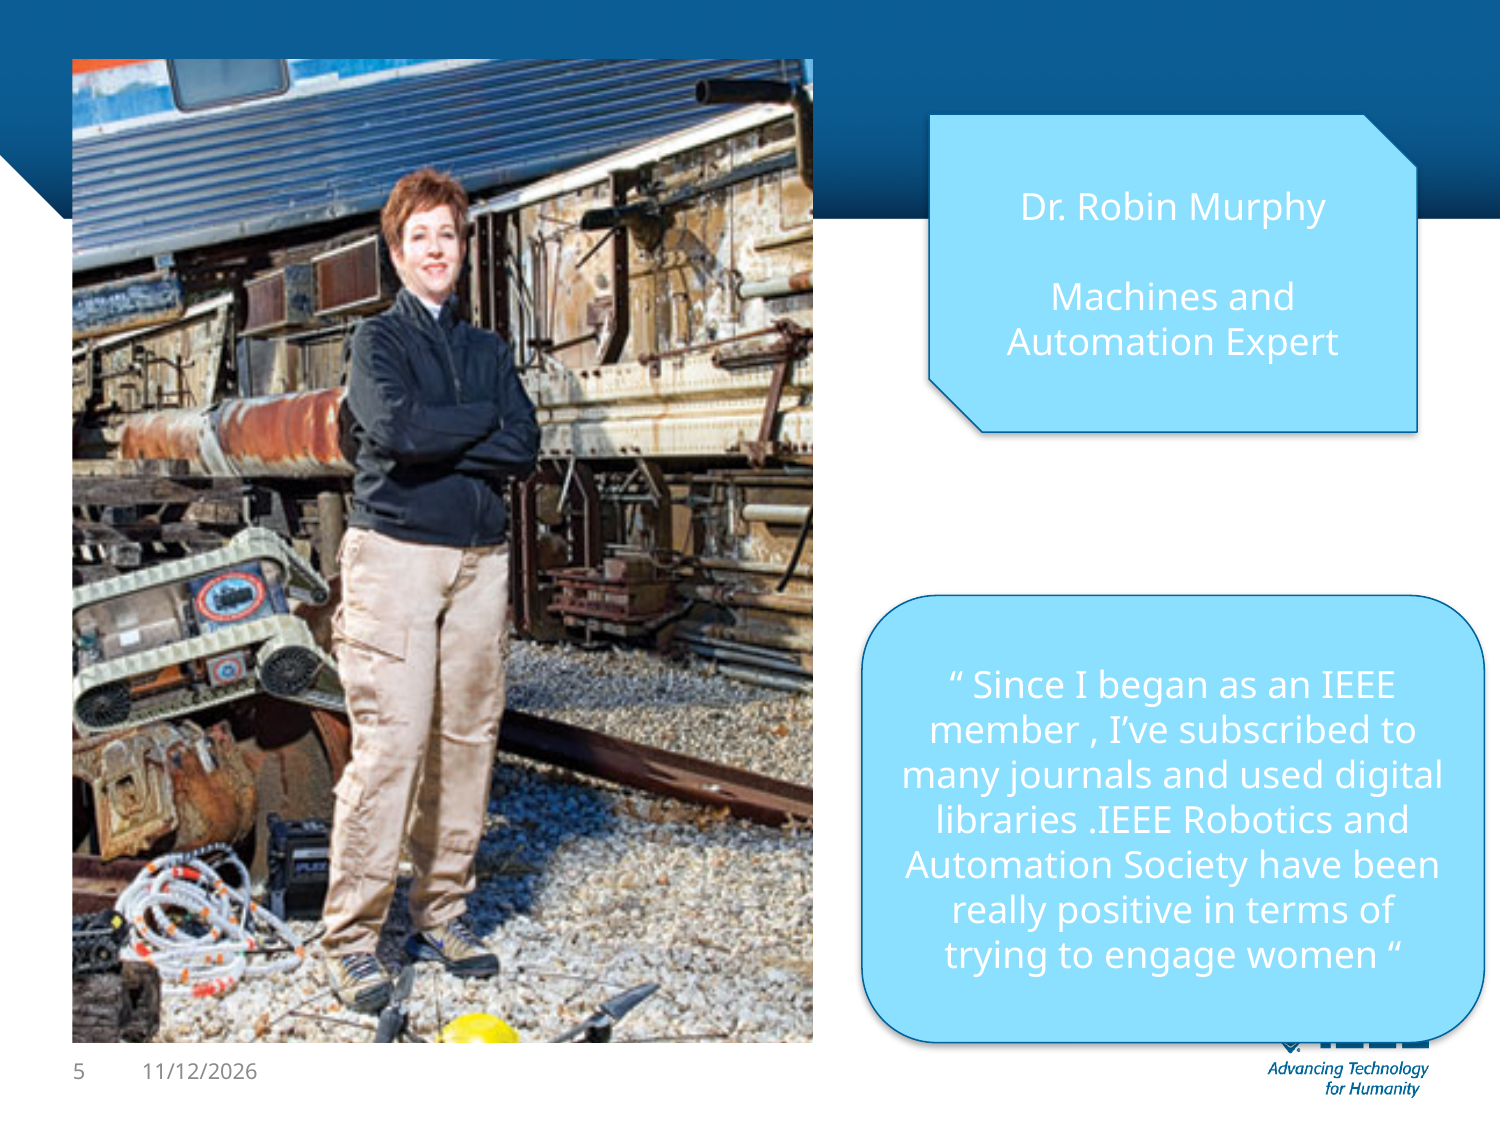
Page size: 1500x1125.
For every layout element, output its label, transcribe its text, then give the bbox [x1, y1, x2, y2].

text_box Dr. Robin Murphy Machines and Automation Expert [928, 113, 1418, 433]
text_box “ Since I began as an IEEE member , I’ve subscribed to many journals and used digital libraries .IEEE Robotics and Automation Society have been really positive in terms of trying to engage women “ [861, 594, 1486, 1044]
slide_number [141, 1052, 412, 1103]
slide_number 5 [72, 1051, 132, 1103]
picture [0, 0, 1500, 1125]
